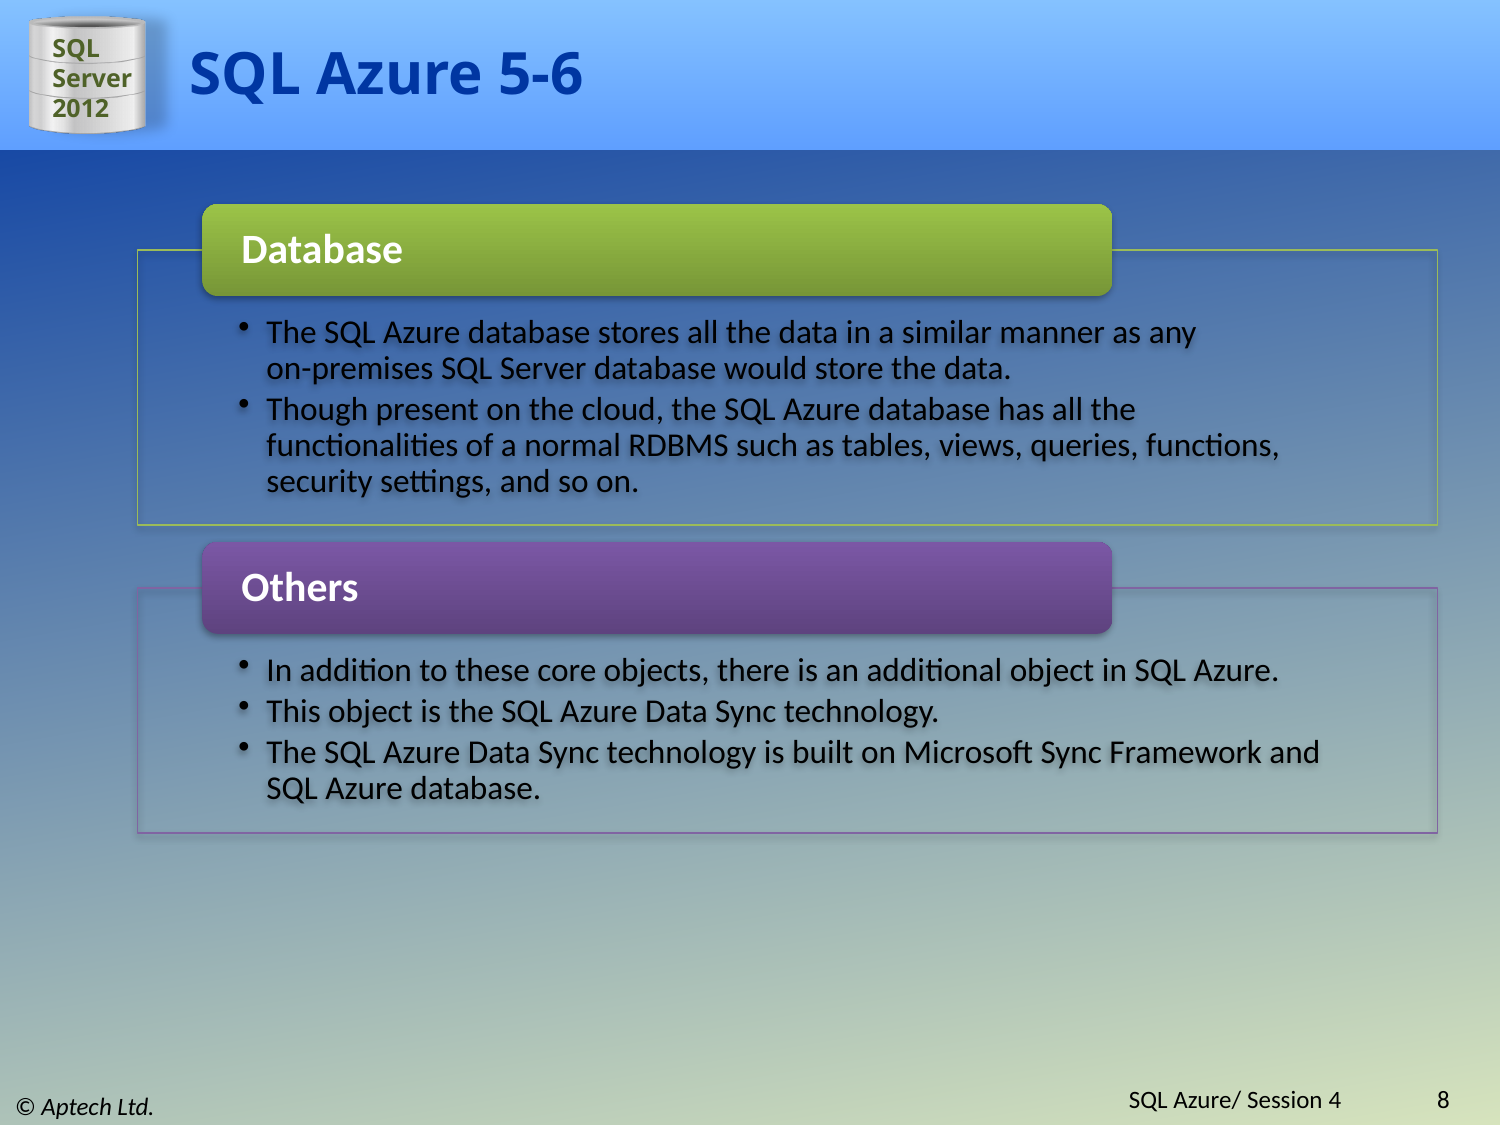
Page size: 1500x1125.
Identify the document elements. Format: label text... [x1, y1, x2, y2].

title SQL Azure 5-6 [174, 37, 1426, 106]
slide_number 8 [1363, 1084, 1465, 1113]
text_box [137, 199, 1438, 838]
footer SQL Azure/ Session 4 [375, 1084, 1363, 1113]
picture [24, 0, 150, 150]
